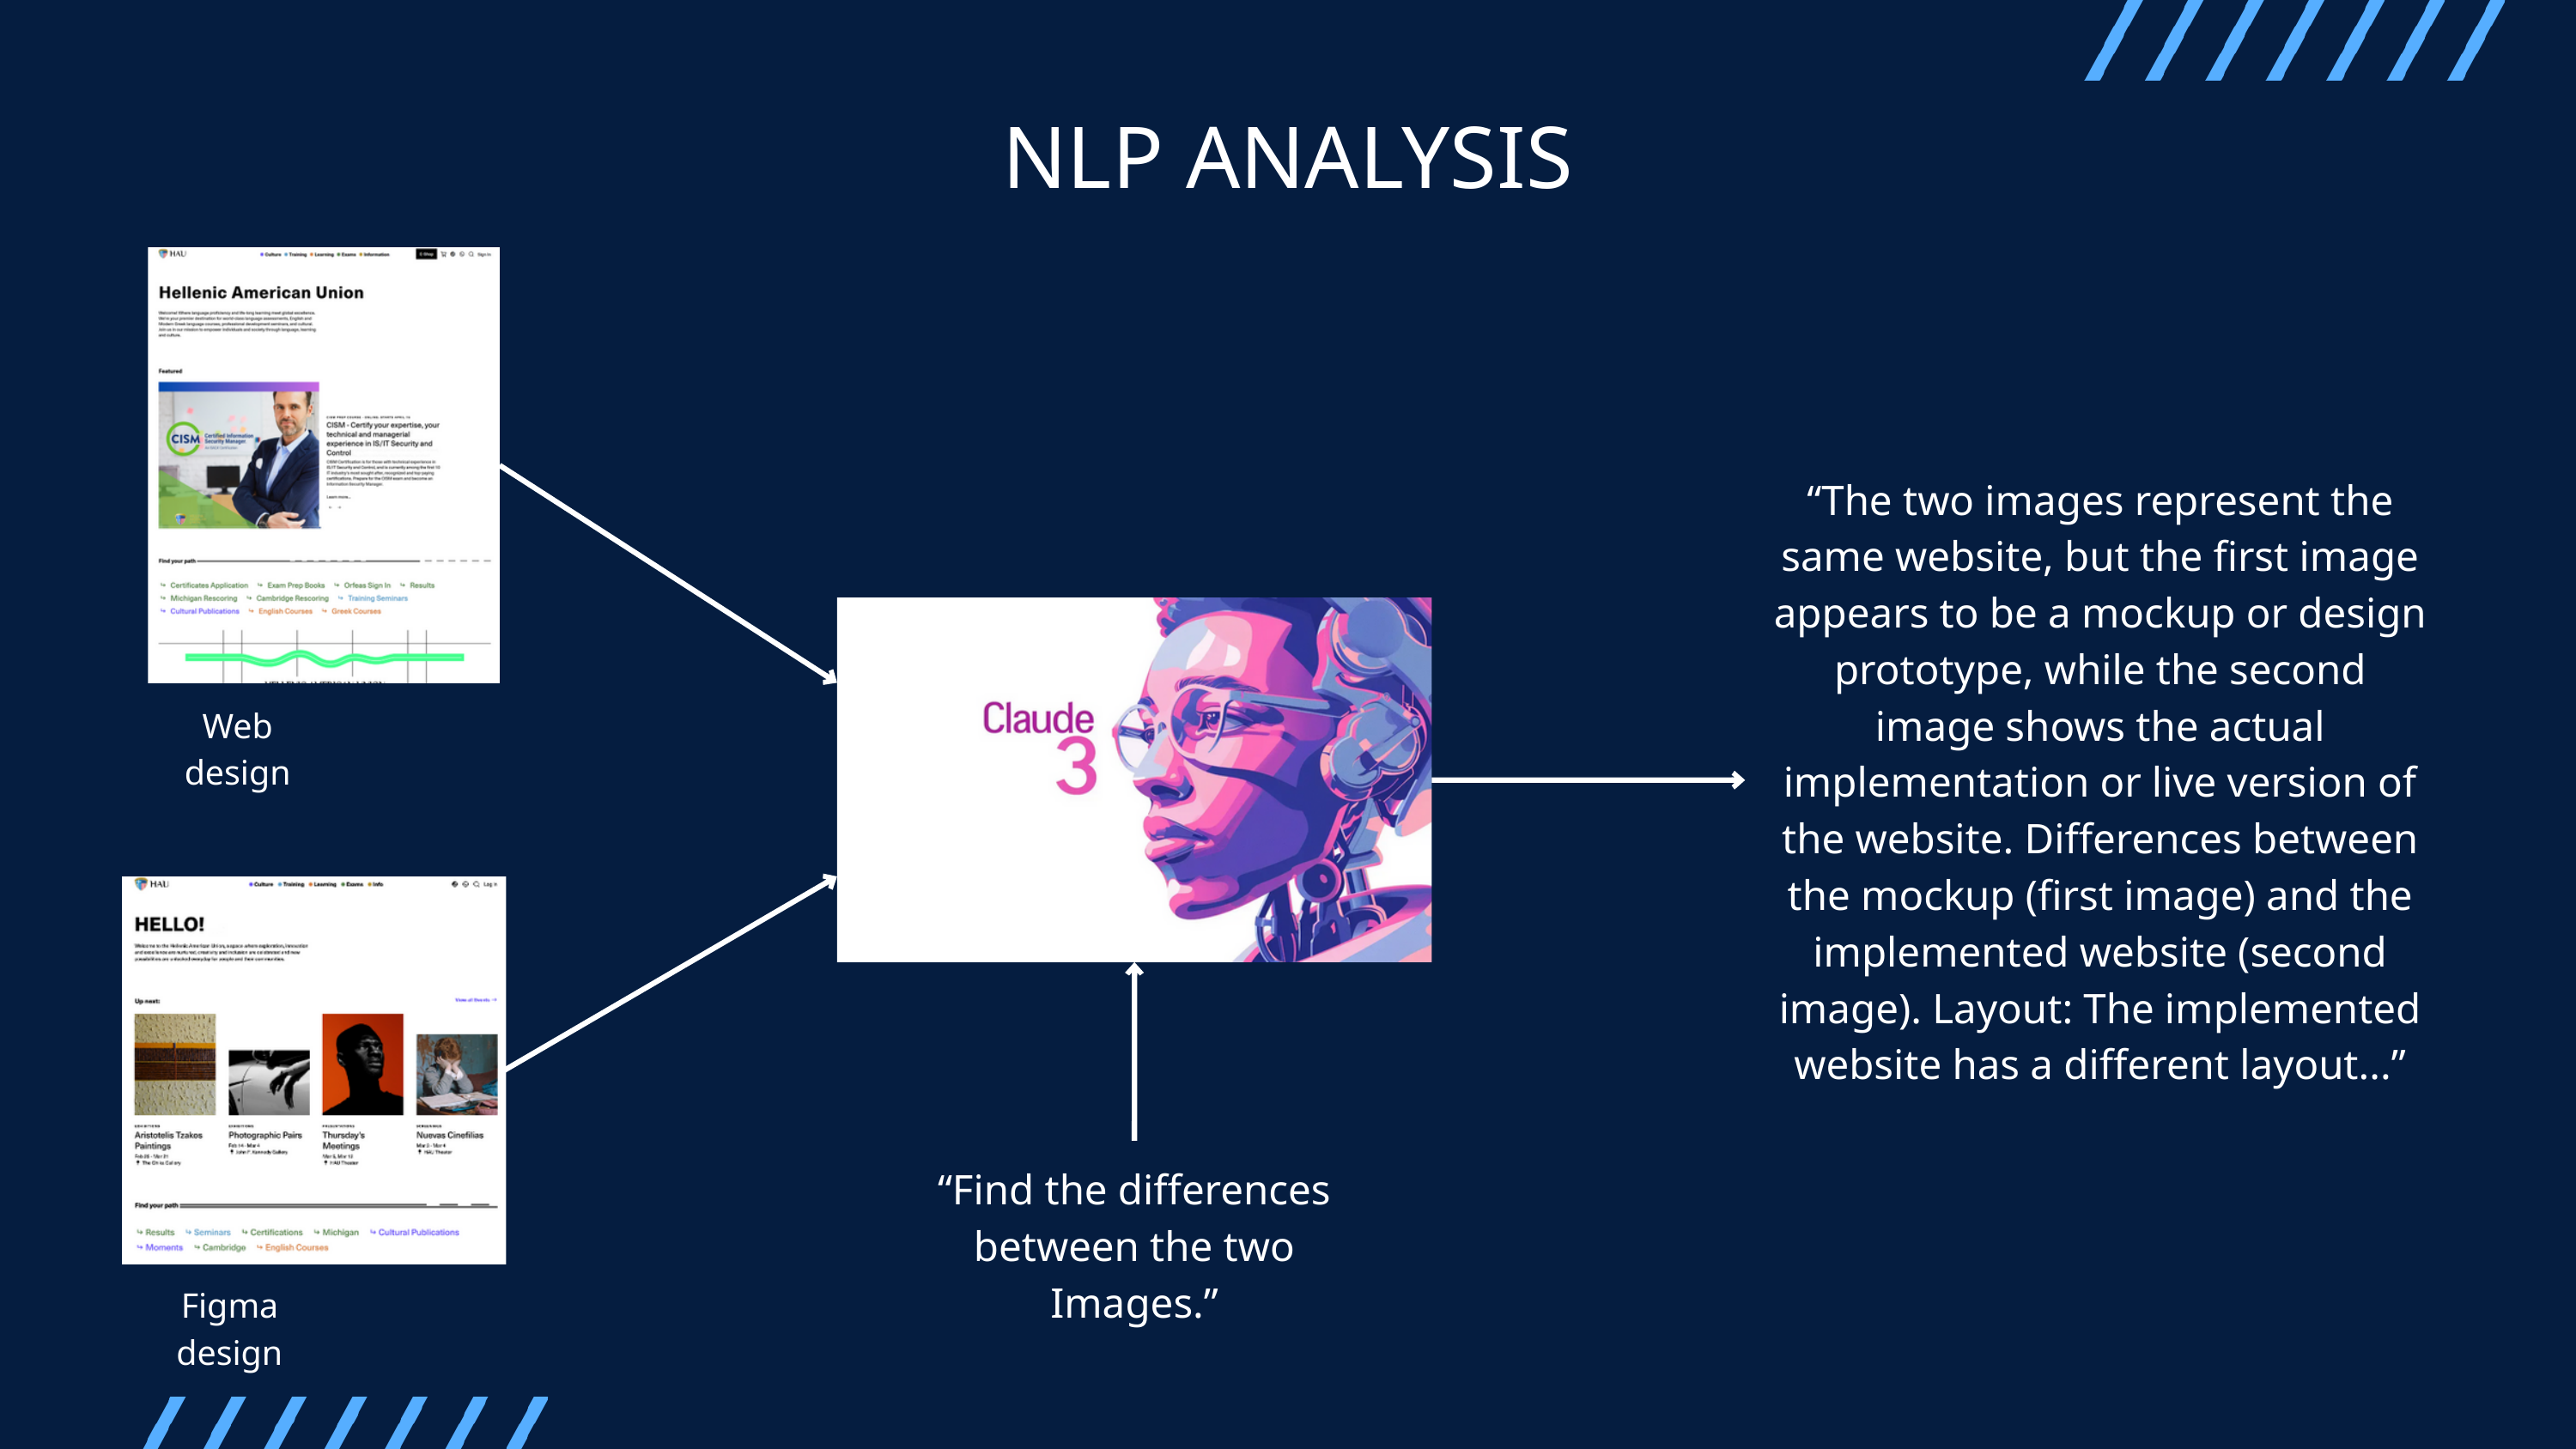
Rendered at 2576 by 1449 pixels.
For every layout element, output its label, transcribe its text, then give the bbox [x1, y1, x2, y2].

text_box [836, 597, 1432, 962]
text_box “The two images represent the same website, but the first image appears to be a mockup or design prototype, while the second image shows the actual implementation or live version of the website. Differences between the mockup (first image) and the implemented website (second image). Layout: The implemented website has a different layout...” [1769, 466, 2432, 1088]
text_box [2084, 0, 2506, 81]
text_box NLP ANALYSIS [477, 102, 2099, 206]
text_box [122, 876, 507, 1264]
text_box [126, 1397, 549, 1449]
text_box Figma design [126, 1278, 333, 1372]
text_box “Find the differences between the two Images.” [927, 1156, 1341, 1326]
text_box Web design [144, 698, 331, 792]
text_box [148, 247, 500, 683]
